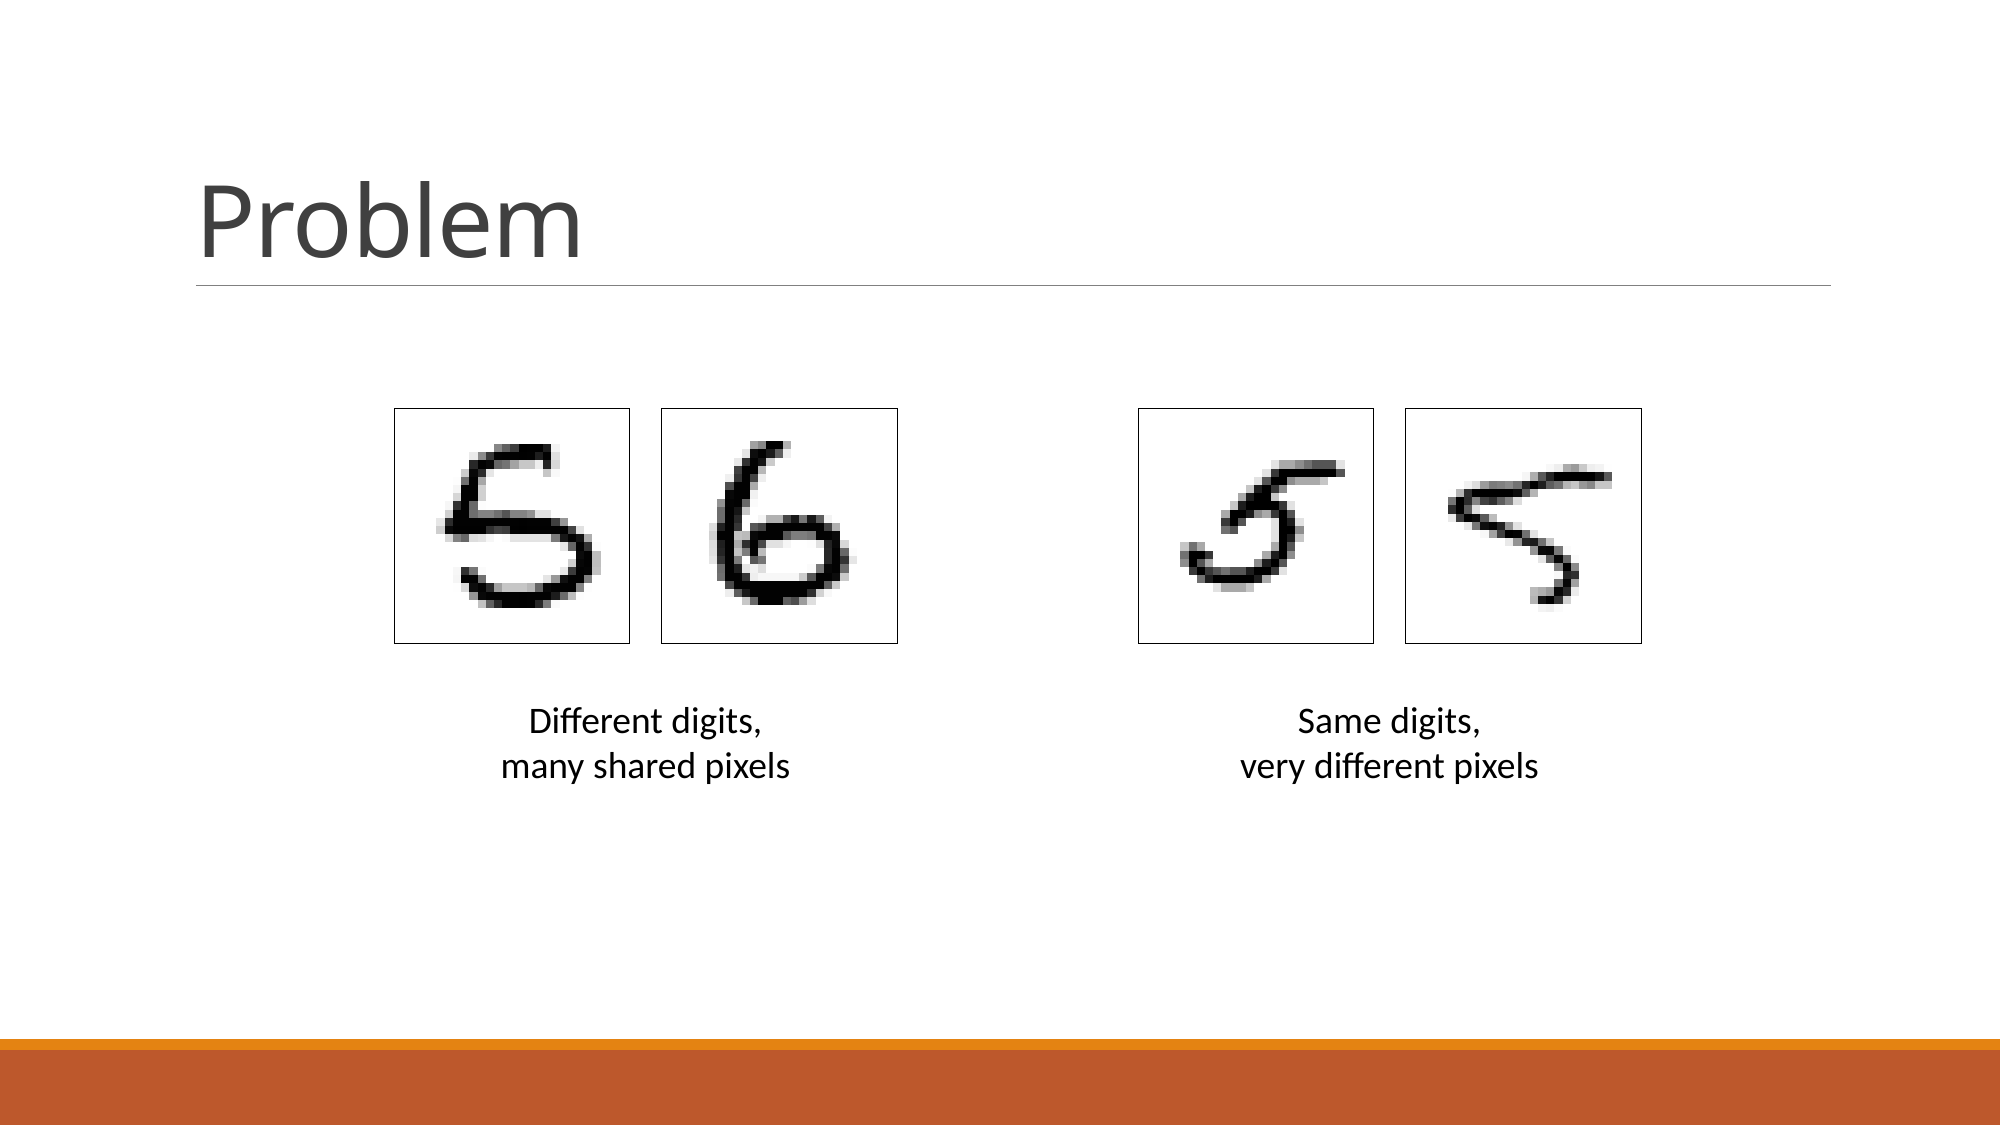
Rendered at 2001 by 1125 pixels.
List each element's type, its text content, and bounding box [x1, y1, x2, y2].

picture [1405, 408, 1642, 645]
picture [393, 408, 631, 645]
text_box Same digits, very different pixels [1138, 689, 1642, 794]
picture [1137, 408, 1375, 645]
picture [661, 408, 898, 645]
text_box Different digits, many shared pixels [394, 689, 898, 794]
title Problem [180, 47, 1830, 285]
